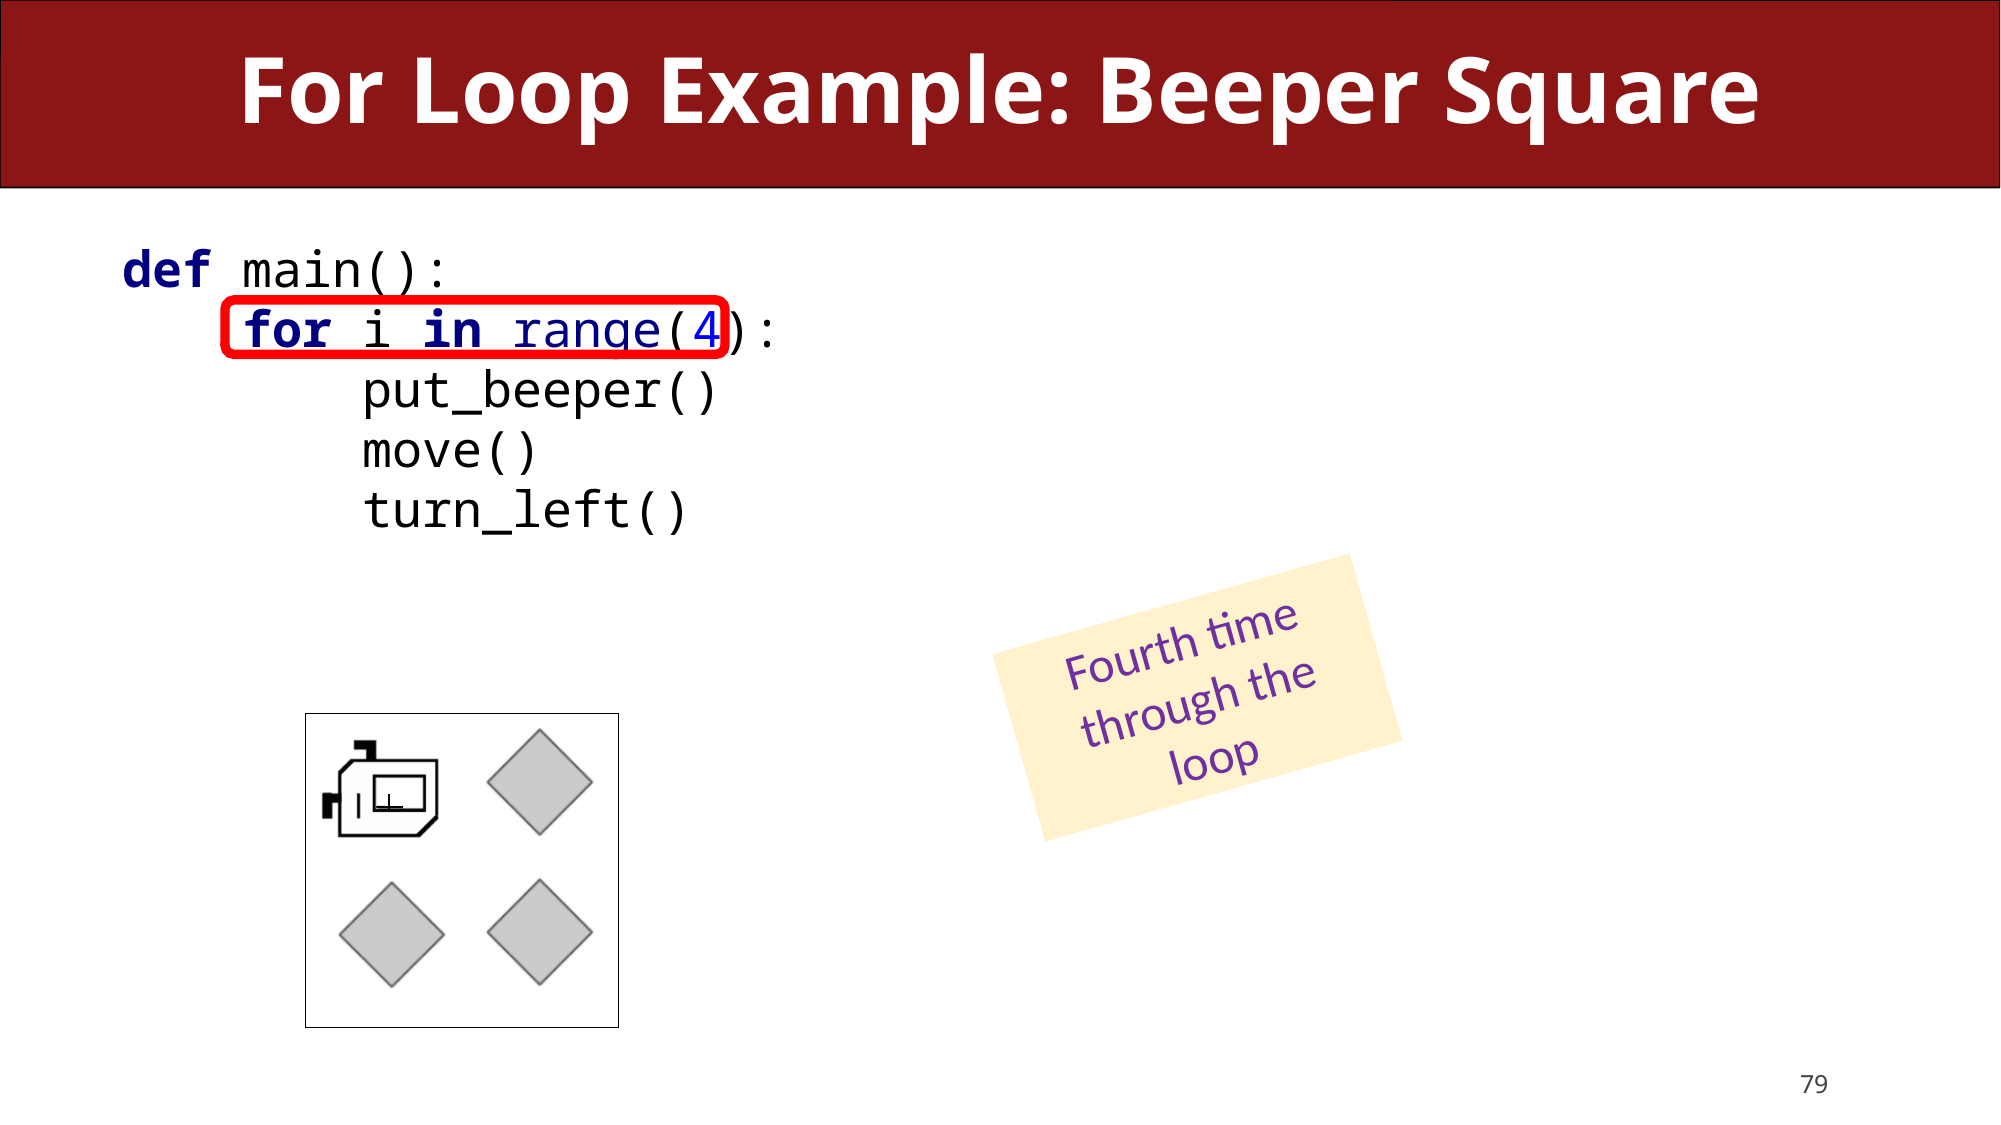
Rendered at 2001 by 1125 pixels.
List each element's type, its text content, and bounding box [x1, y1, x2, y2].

picture [312, 724, 447, 860]
text_box Fourth time through the loop [992, 553, 1403, 842]
text_box def main(): for i in range(4): put_beeper() move() turn_left() [107, 230, 1066, 546]
text_box [223, 298, 727, 356]
picture [482, 874, 600, 995]
picture [334, 877, 452, 997]
title For Loop Example: Beeper Square [75, 0, 1925, 188]
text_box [305, 713, 619, 1028]
picture [482, 724, 600, 845]
